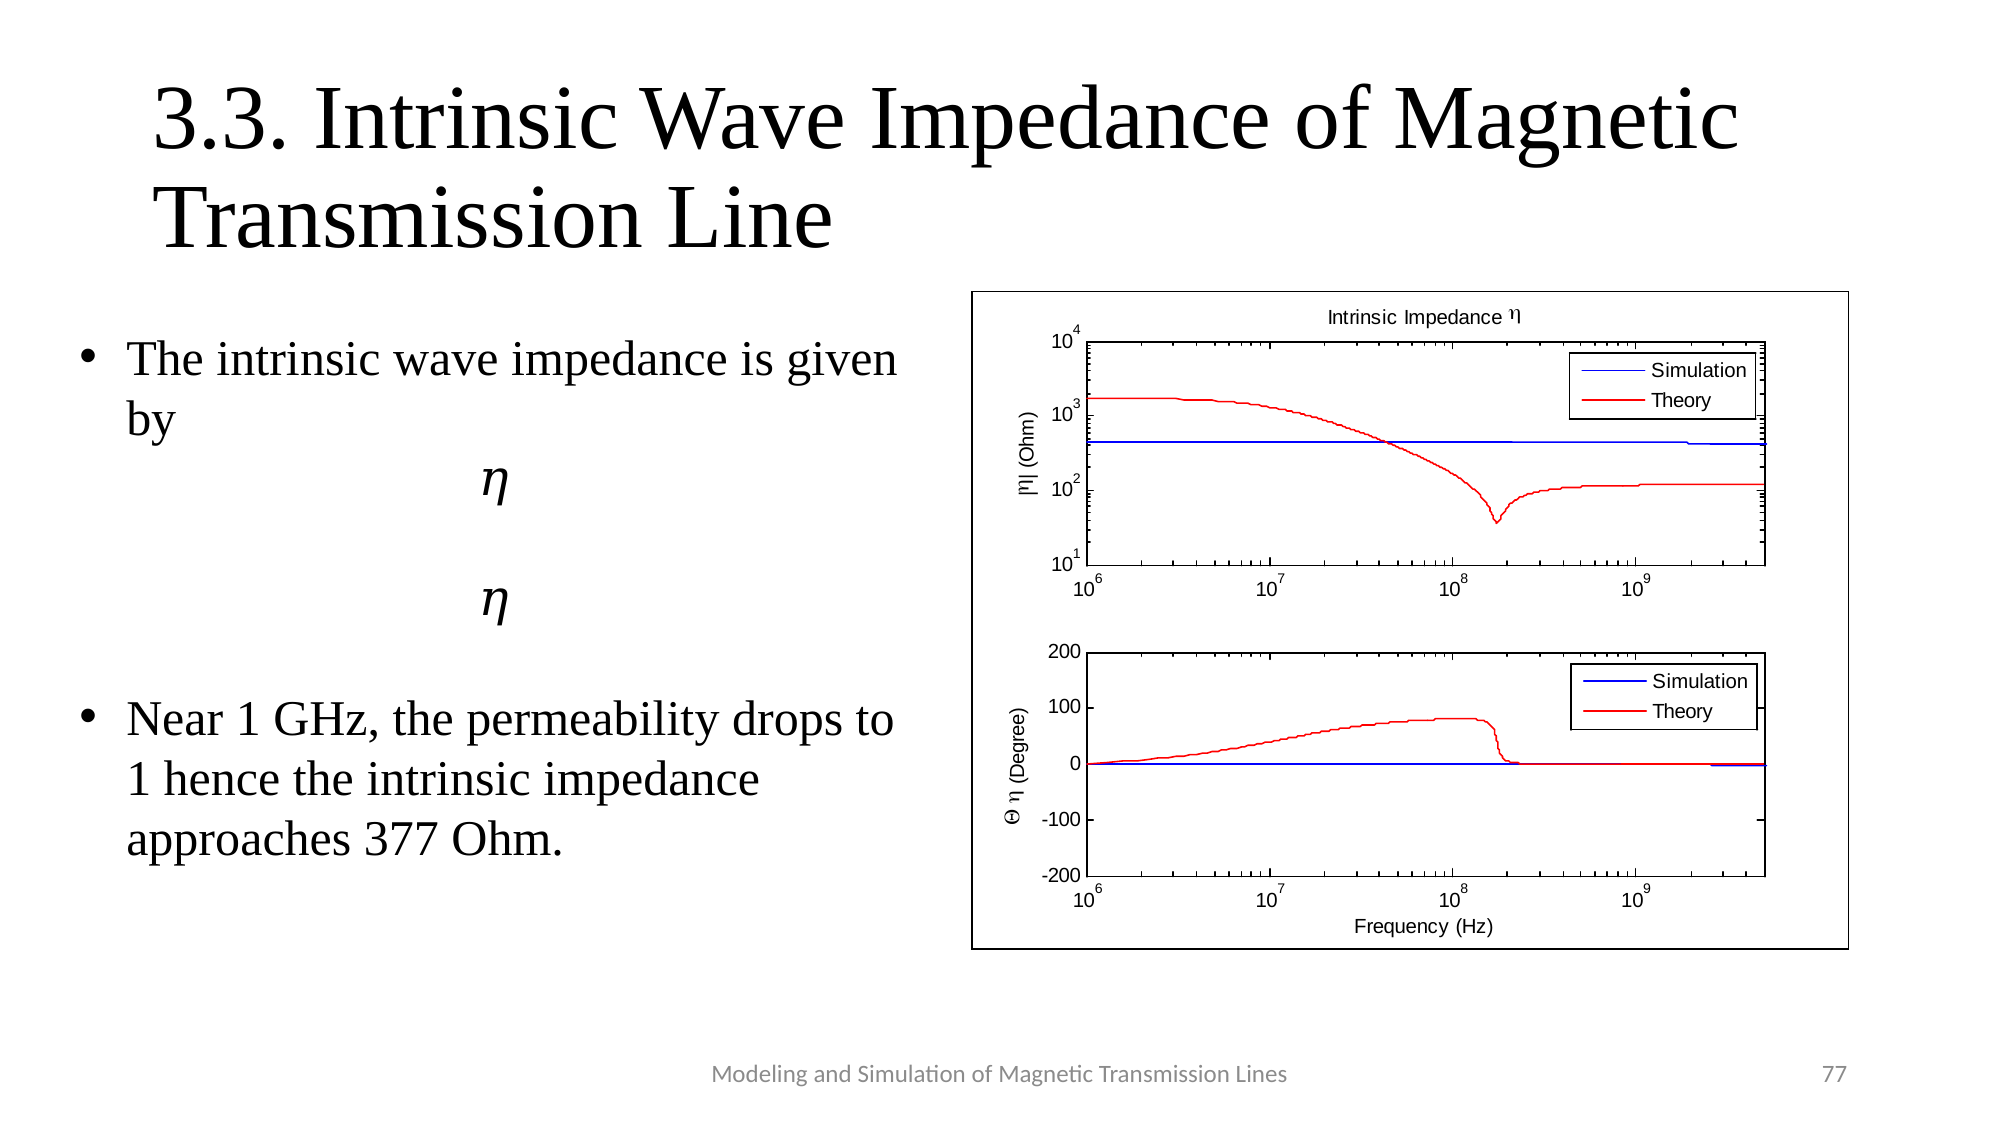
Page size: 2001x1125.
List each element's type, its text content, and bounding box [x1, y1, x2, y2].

slide_number 77 [1412, 1042, 1863, 1103]
picture [972, 292, 1848, 949]
title 3.3. Intrinsic Wave Impedance of Magnetic Transmission Line [137, 59, 1863, 278]
footer Modeling and Simulation of Magnetic Transmission Lines [662, 1042, 1338, 1103]
